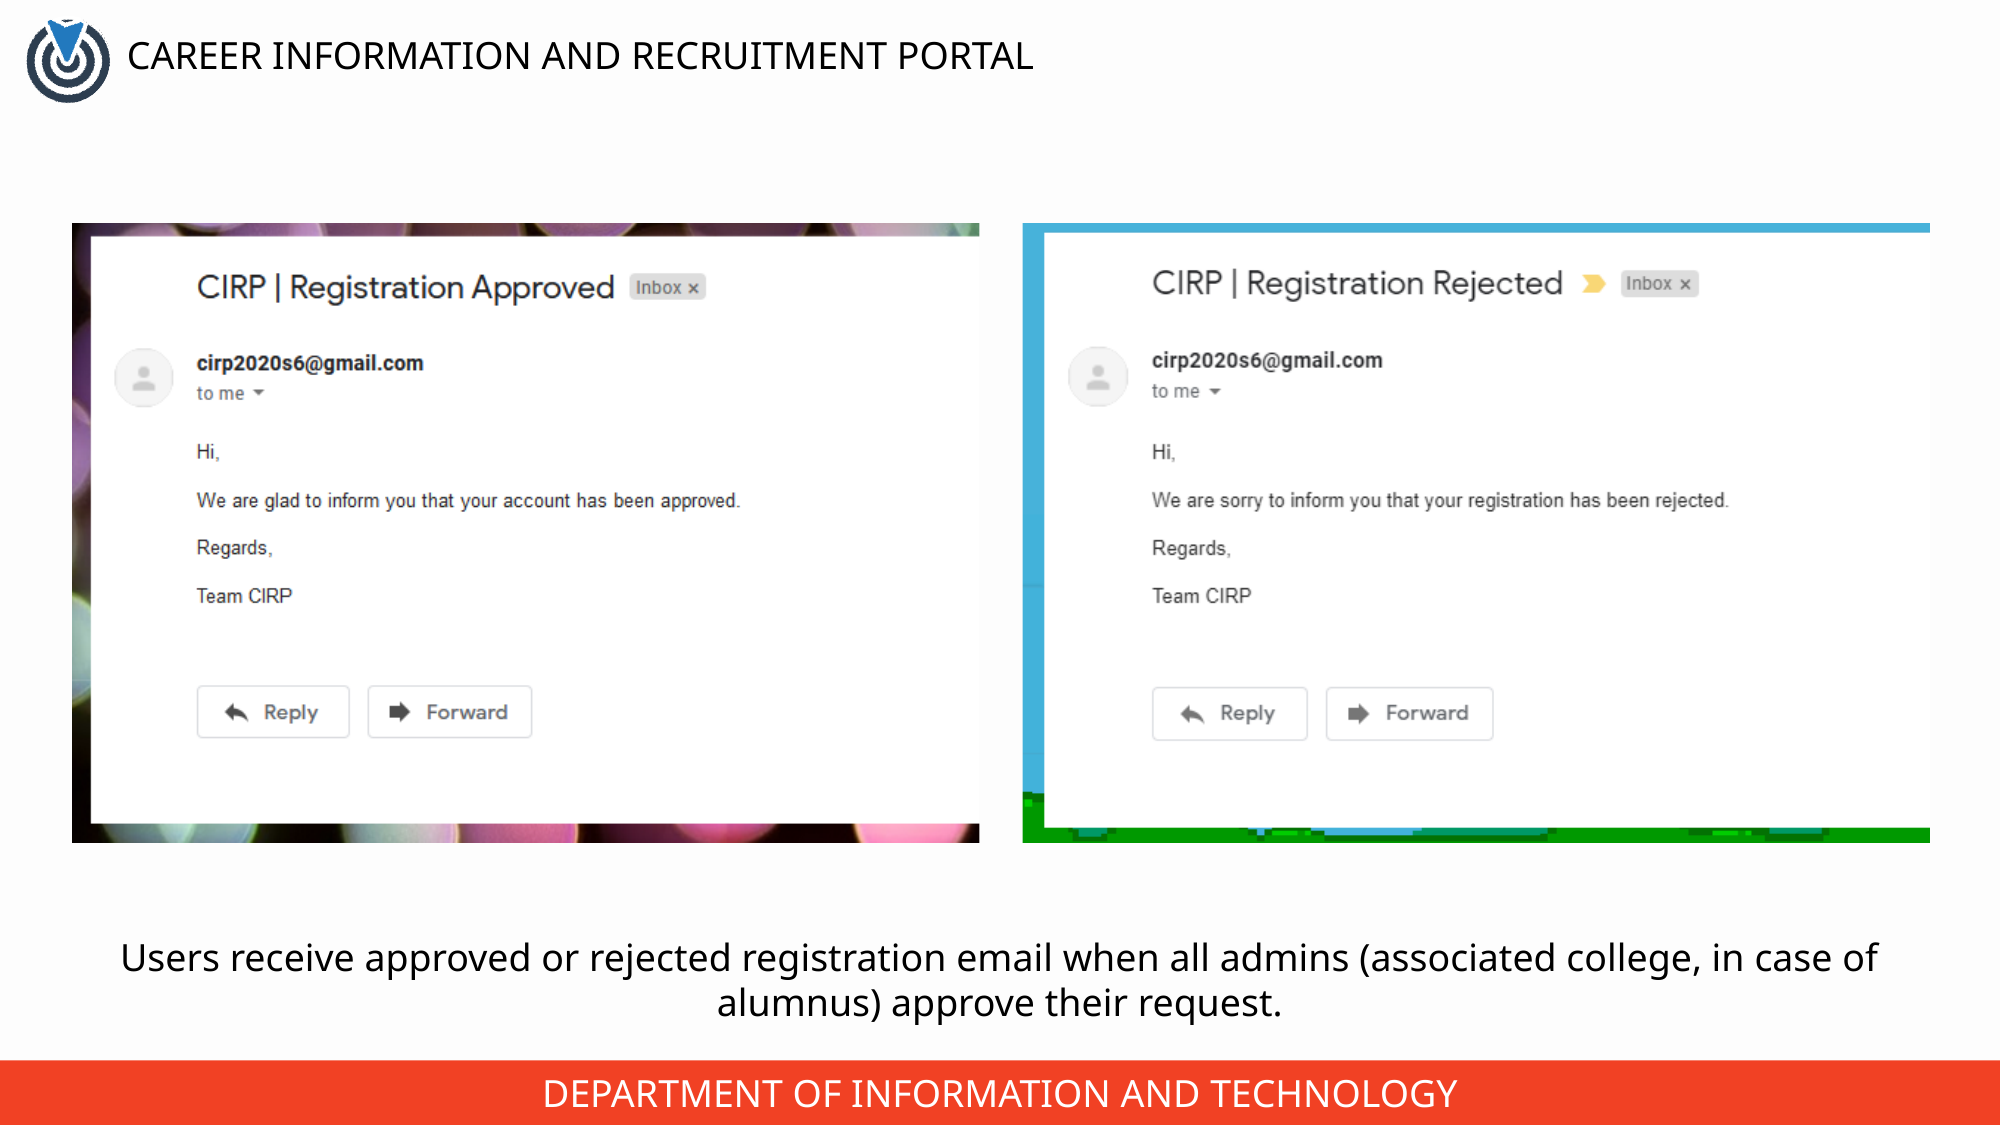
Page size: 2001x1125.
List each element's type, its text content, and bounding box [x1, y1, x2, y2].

text_box Users receive approved or rejected registration email when all admins (associated college, in case of alumnus) approve their request. [42, 926, 1958, 1032]
picture [23, 15, 111, 104]
picture [72, 223, 980, 843]
picture [1022, 223, 1930, 843]
